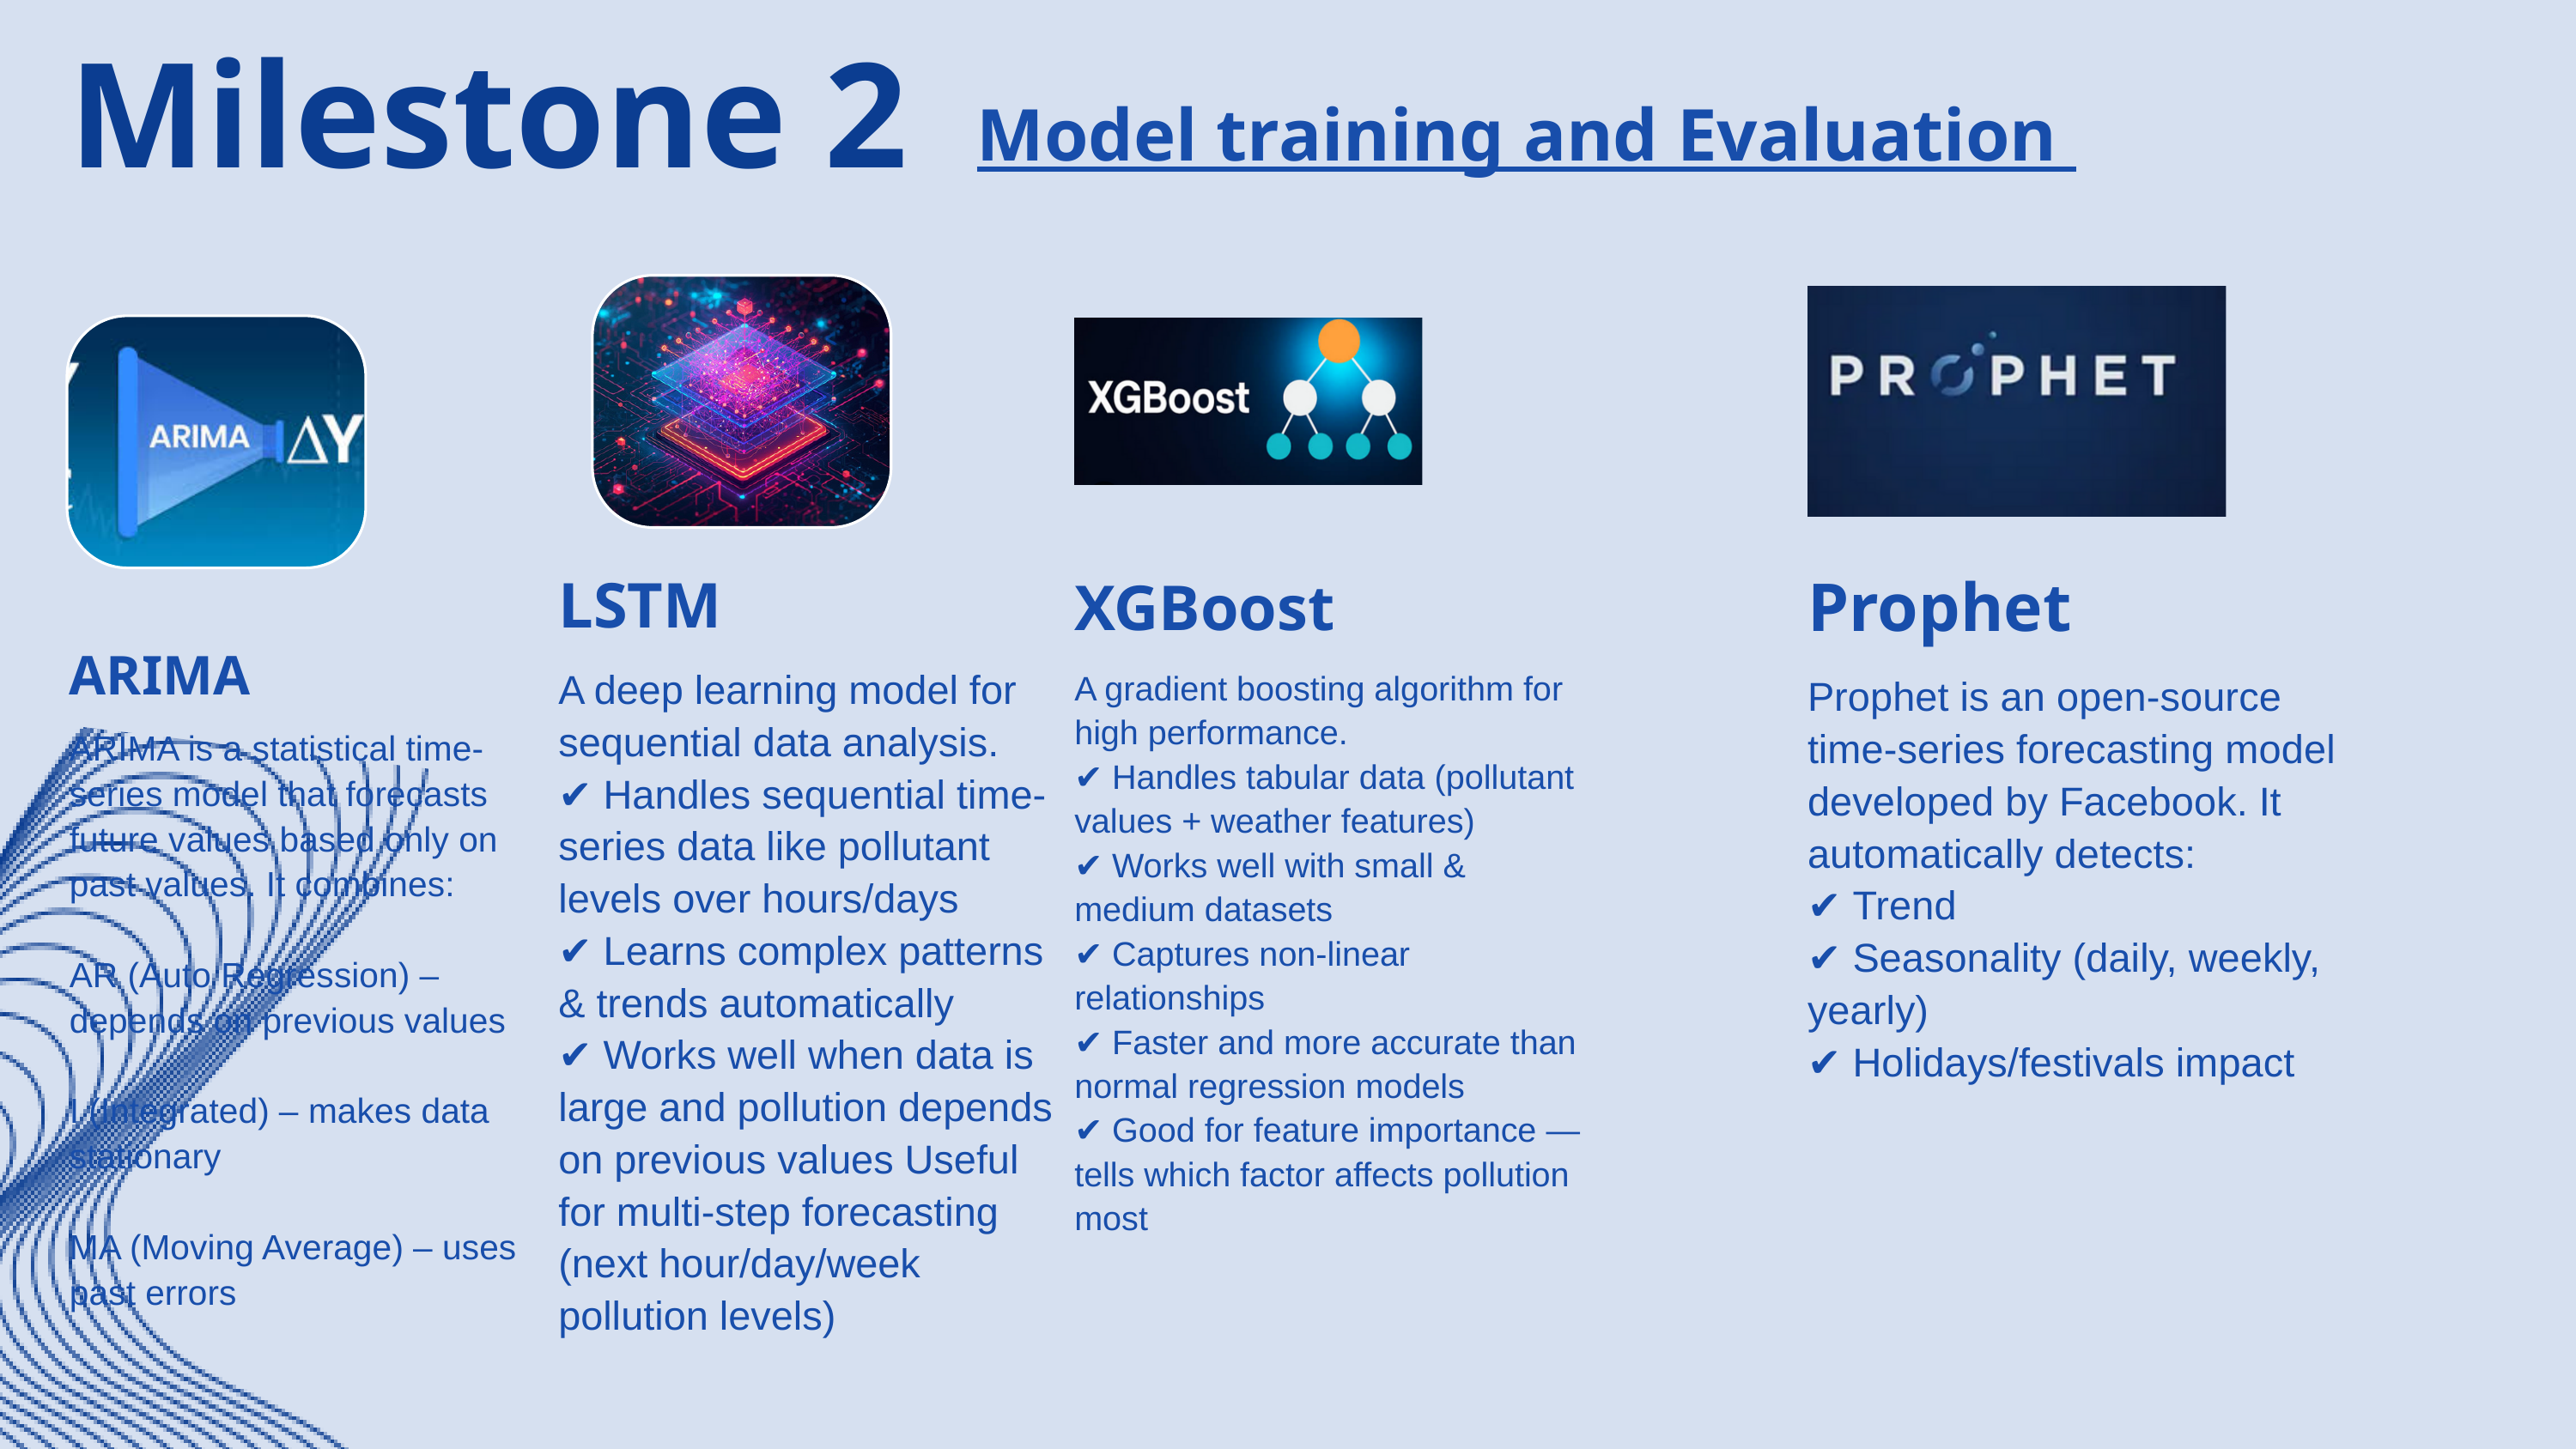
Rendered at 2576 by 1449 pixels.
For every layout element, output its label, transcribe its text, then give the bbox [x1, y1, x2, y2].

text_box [1807, 567, 2360, 1076]
text_box [0, 717, 392, 1449]
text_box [69, 642, 518, 1299]
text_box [976, 89, 2576, 235]
text_box Milestone 2 [69, 52, 2507, 316]
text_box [1073, 570, 1591, 1444]
text_box [1807, 316, 2227, 517]
text_box [1074, 318, 1423, 485]
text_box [592, 275, 891, 528]
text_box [66, 315, 367, 568]
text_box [558, 567, 1075, 1374]
